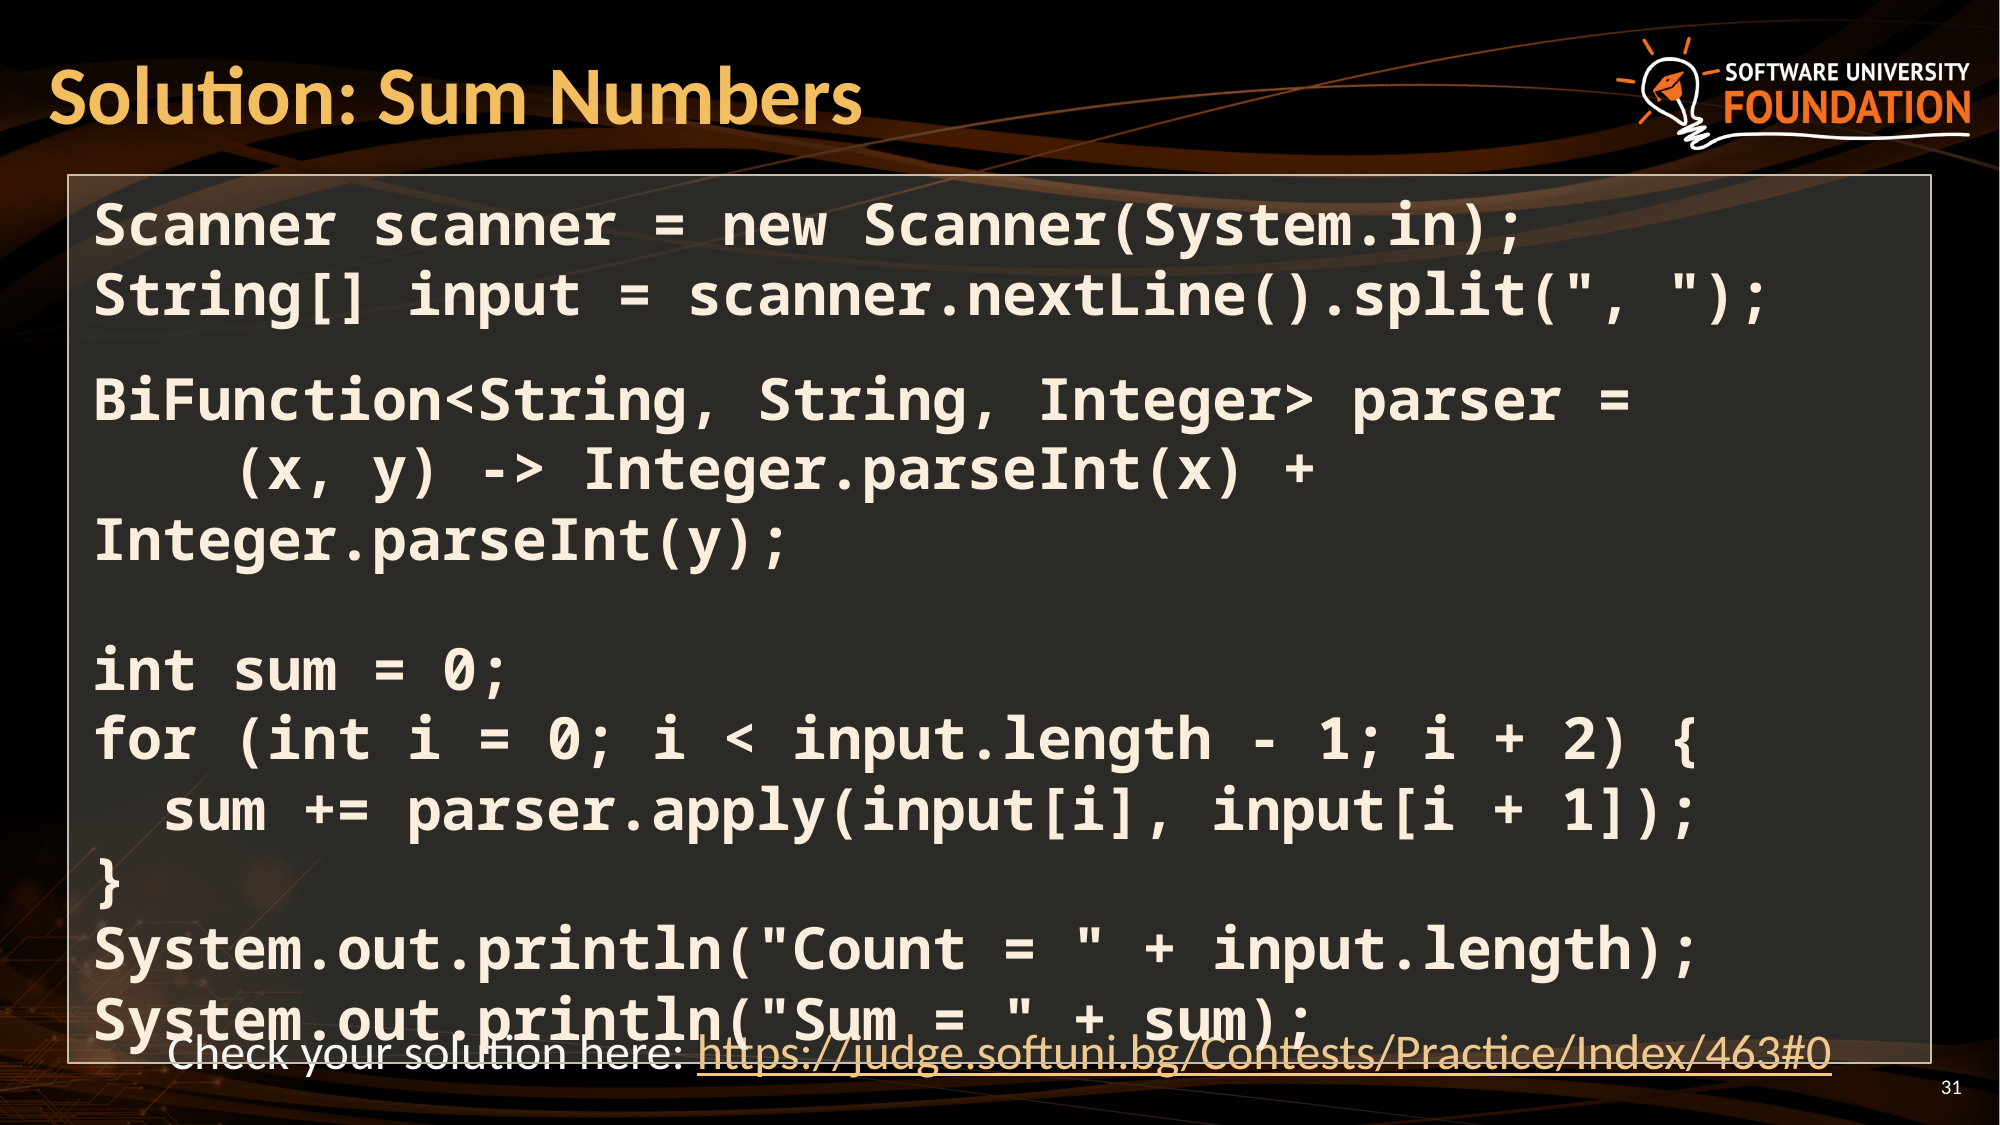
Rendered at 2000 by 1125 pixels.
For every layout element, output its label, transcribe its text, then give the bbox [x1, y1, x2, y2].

text_box Check your solution here: https://judge.softuni.bg/Contests/Practice/Index/463#0 [133, 1064, 1866, 1088]
text_box Scanner scanner = new Scanner(System.in); String[] input = scanner.nextLine().split(", "); BiFunction<String, String, Integer> parser = (x, y) -> Integer.parseInt(x) + Integer.parseInt(y); int sum = 0; for (int i = 0; i < input.length - 1; i + 2) { sum += parser.apply(input[i], input[i + 1]); } System.out.println("Count = " + input.length); System.out.println("Sum = " + sum); [68, 174, 1931, 1064]
picture [0, 0, 2000, 1125]
title Solution: Sum Numbers [30, 6, 1602, 189]
slide_number 31 [1897, 1070, 1968, 1103]
